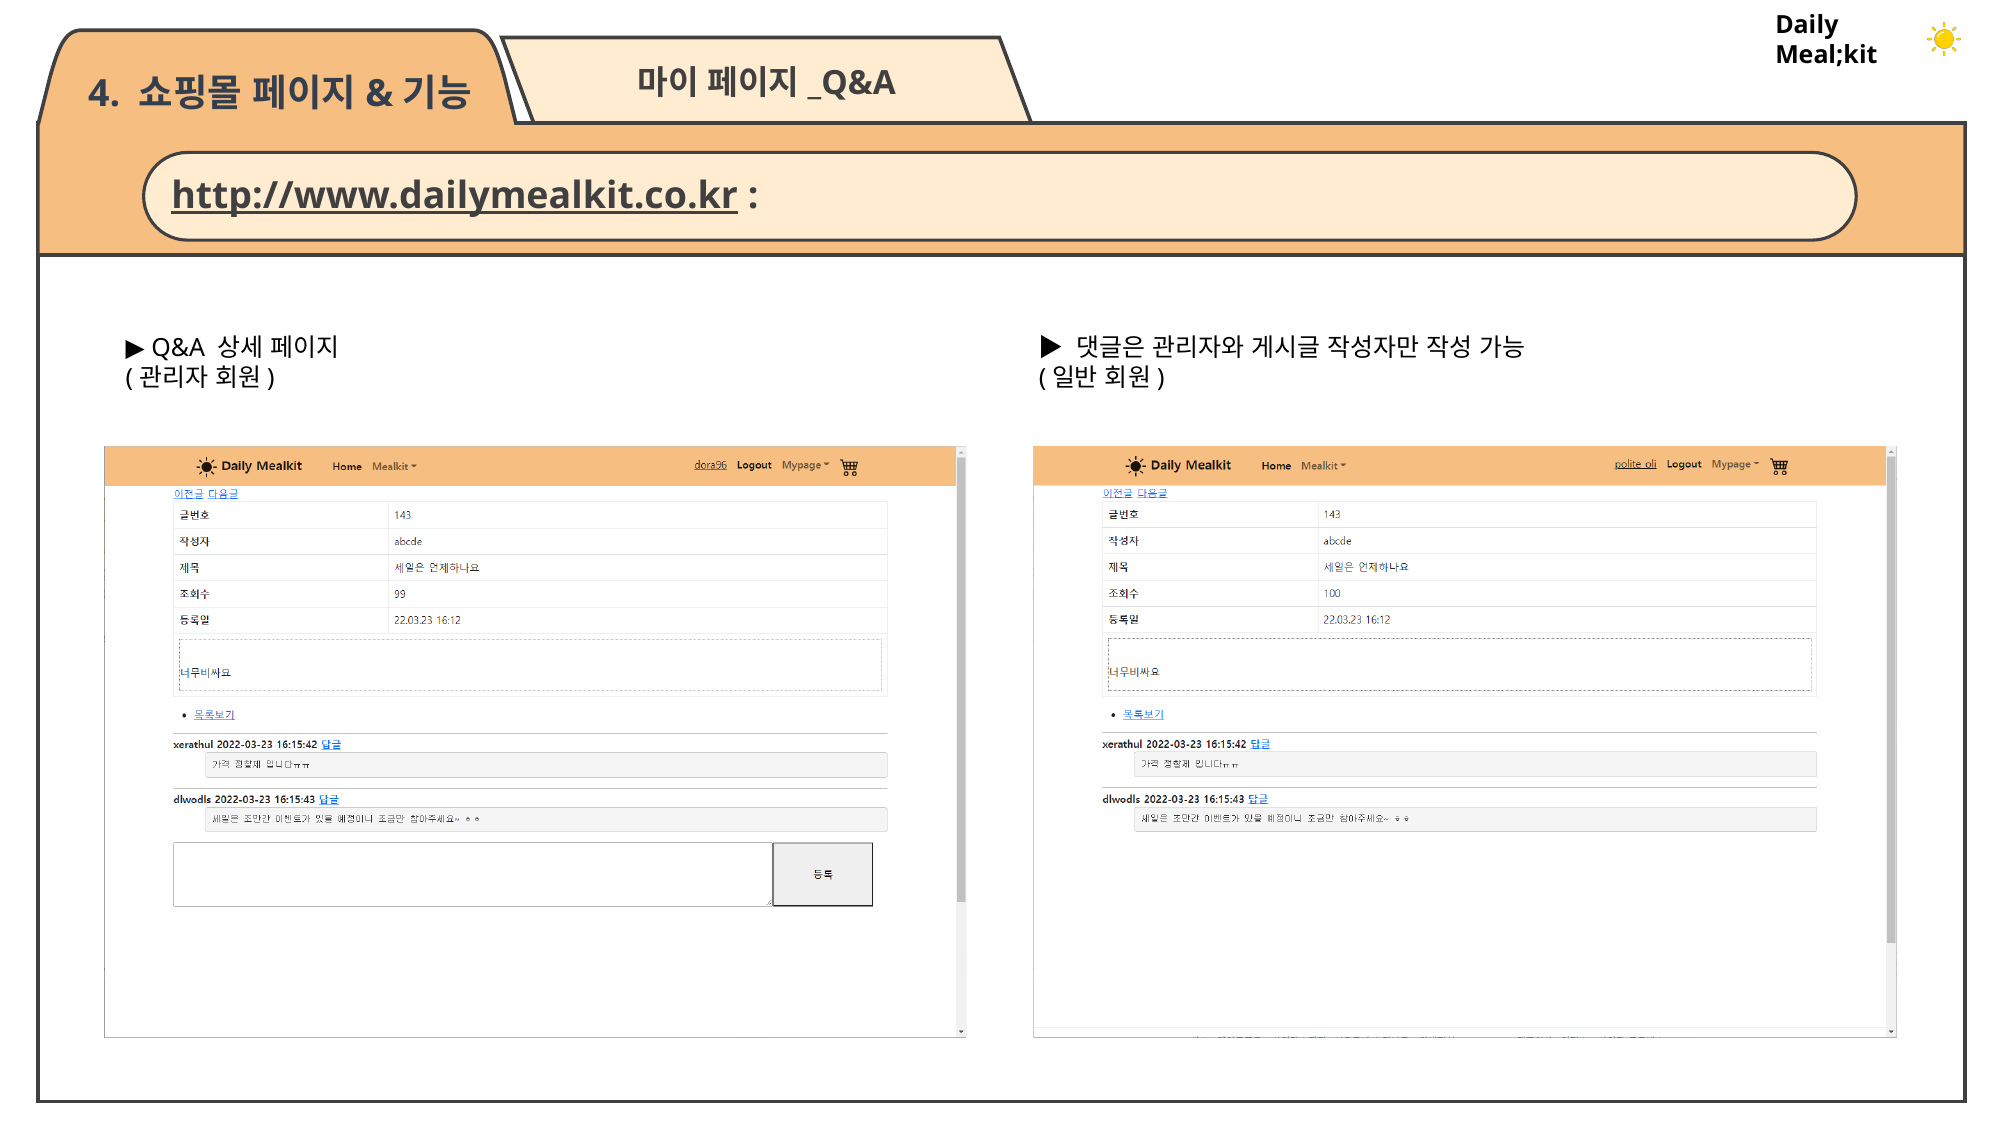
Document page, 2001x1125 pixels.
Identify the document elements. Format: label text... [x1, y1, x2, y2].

picture [104, 446, 967, 1038]
text_box [37, 257, 1966, 1103]
text_box [64, 29, 490, 38]
text_box 마이 페이지_Q&A [500, 36, 1032, 121]
text_box ▶ 댓글은 관리자와 게시글 작성자만 작성 가능 (일반 회원) [1023, 323, 1645, 399]
text_box Daily Meal;kit [1731, 1, 1929, 77]
picture [1033, 446, 1897, 1038]
picture [1926, 21, 1962, 57]
text_box ▶ Q&A 상세 페이지 (관리자 회원) [110, 323, 887, 399]
text_box http://www.dailymealkit.co.kr : [142, 151, 1858, 242]
text_box 4. 쇼핑몰 페이지&기능 [57, 38, 502, 121]
text_box [36, 51, 1967, 257]
